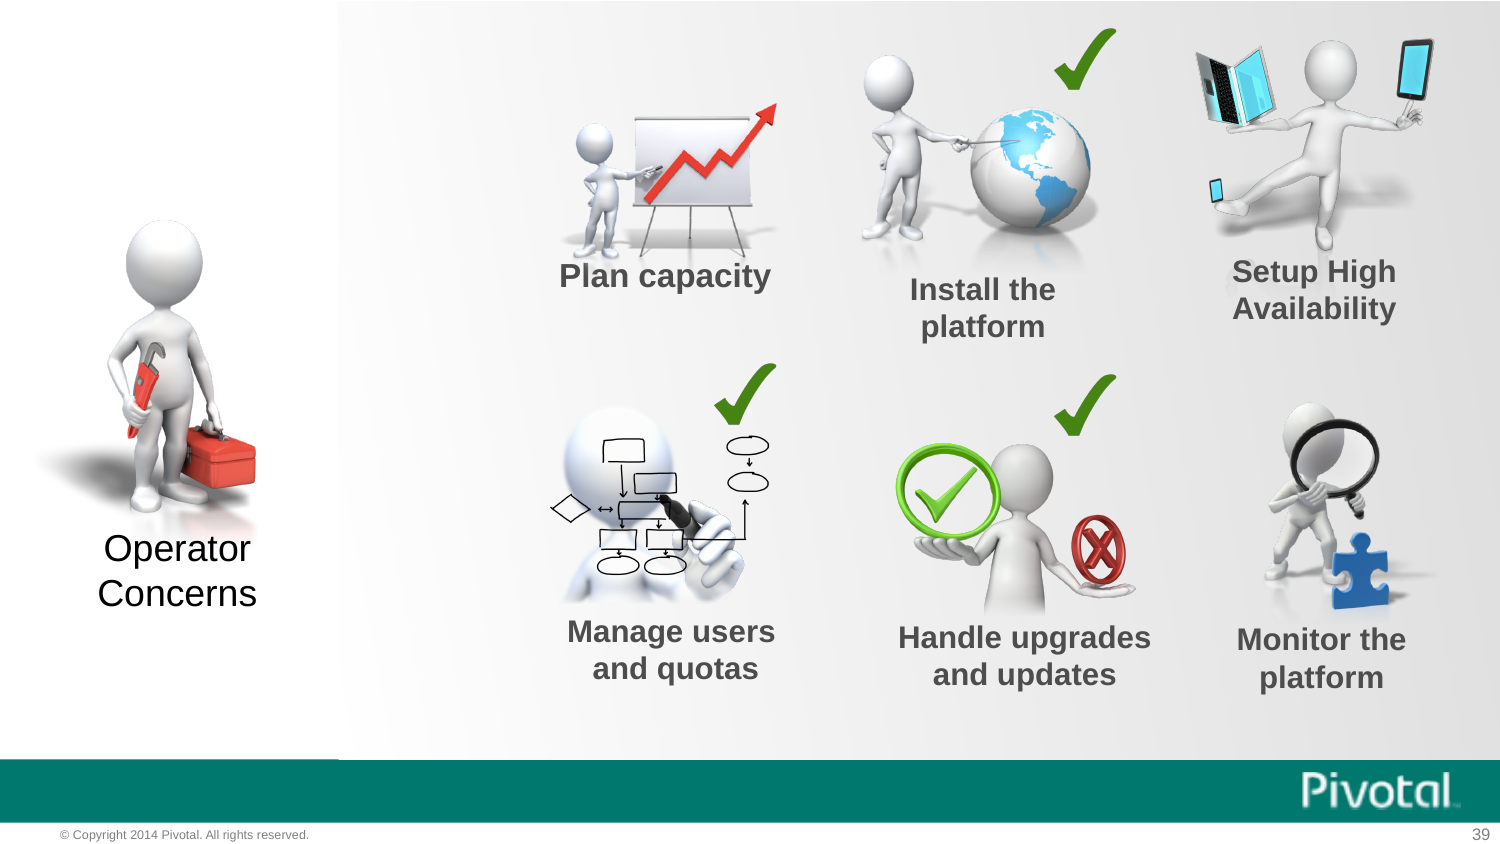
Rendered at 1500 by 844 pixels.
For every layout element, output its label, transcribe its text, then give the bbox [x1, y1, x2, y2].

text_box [840, 50, 1126, 354]
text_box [870, 434, 1180, 703]
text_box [1186, 33, 1443, 336]
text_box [1206, 390, 1446, 705]
picture [1052, 27, 1117, 92]
picture [1302, 772, 1461, 810]
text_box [550, 98, 802, 306]
text_box Operator Concerns [40, 515, 315, 622]
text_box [539, 398, 813, 696]
picture [712, 362, 777, 426]
picture [28, 210, 284, 551]
text_box [338, 1, 1500, 760]
slide_number 39 [1402, 823, 1492, 844]
picture [1052, 373, 1117, 437]
